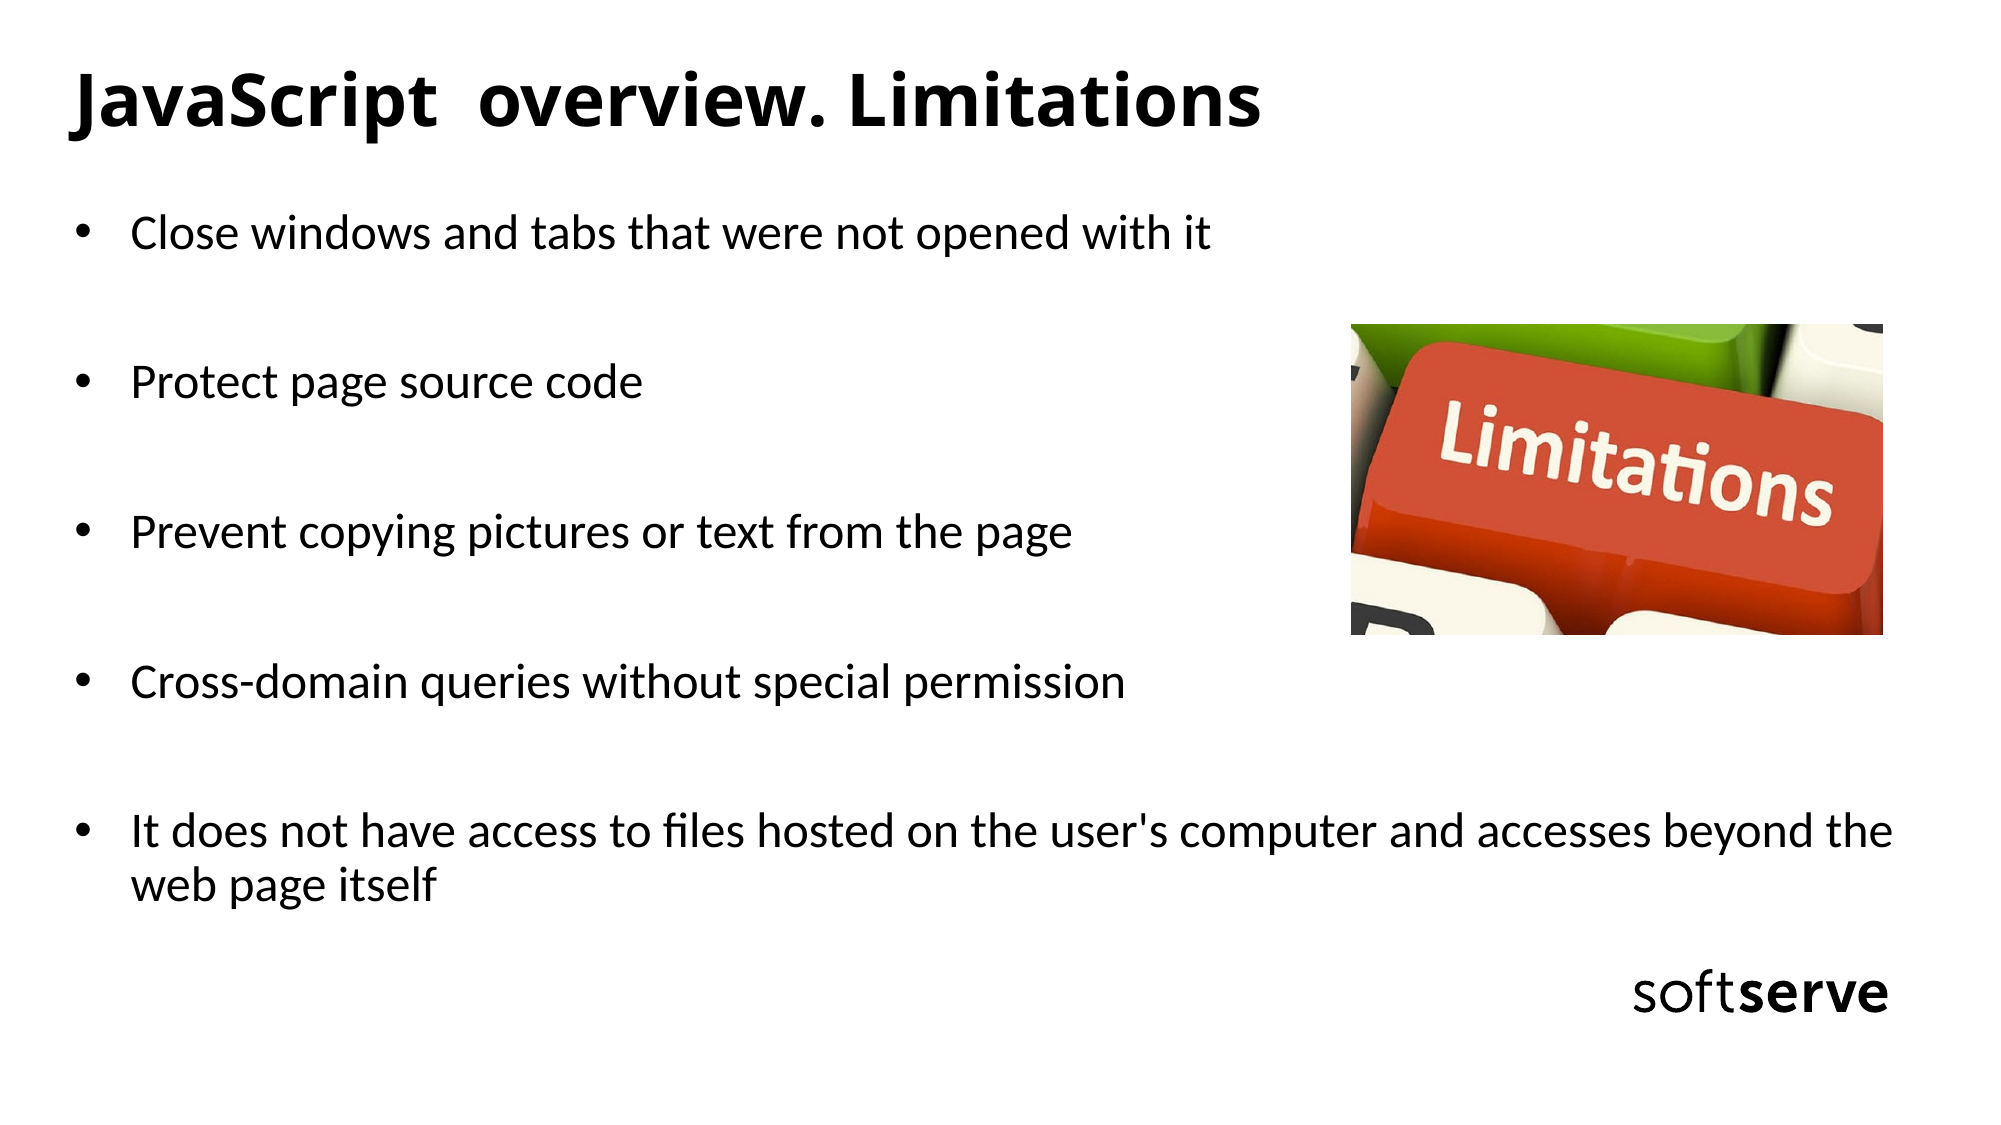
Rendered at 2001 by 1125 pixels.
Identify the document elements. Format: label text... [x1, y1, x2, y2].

picture [1351, 324, 1883, 635]
title JavaScript overview. Limitations [59, 56, 1957, 143]
list Close windows and tabs that were not opened with it Protect page source code Prevent copying pictures or text from the page Cross-domain queries without special permission It does not have access to files hosted on the user's computer and accesses beyond the web page itself [59, 198, 1946, 943]
